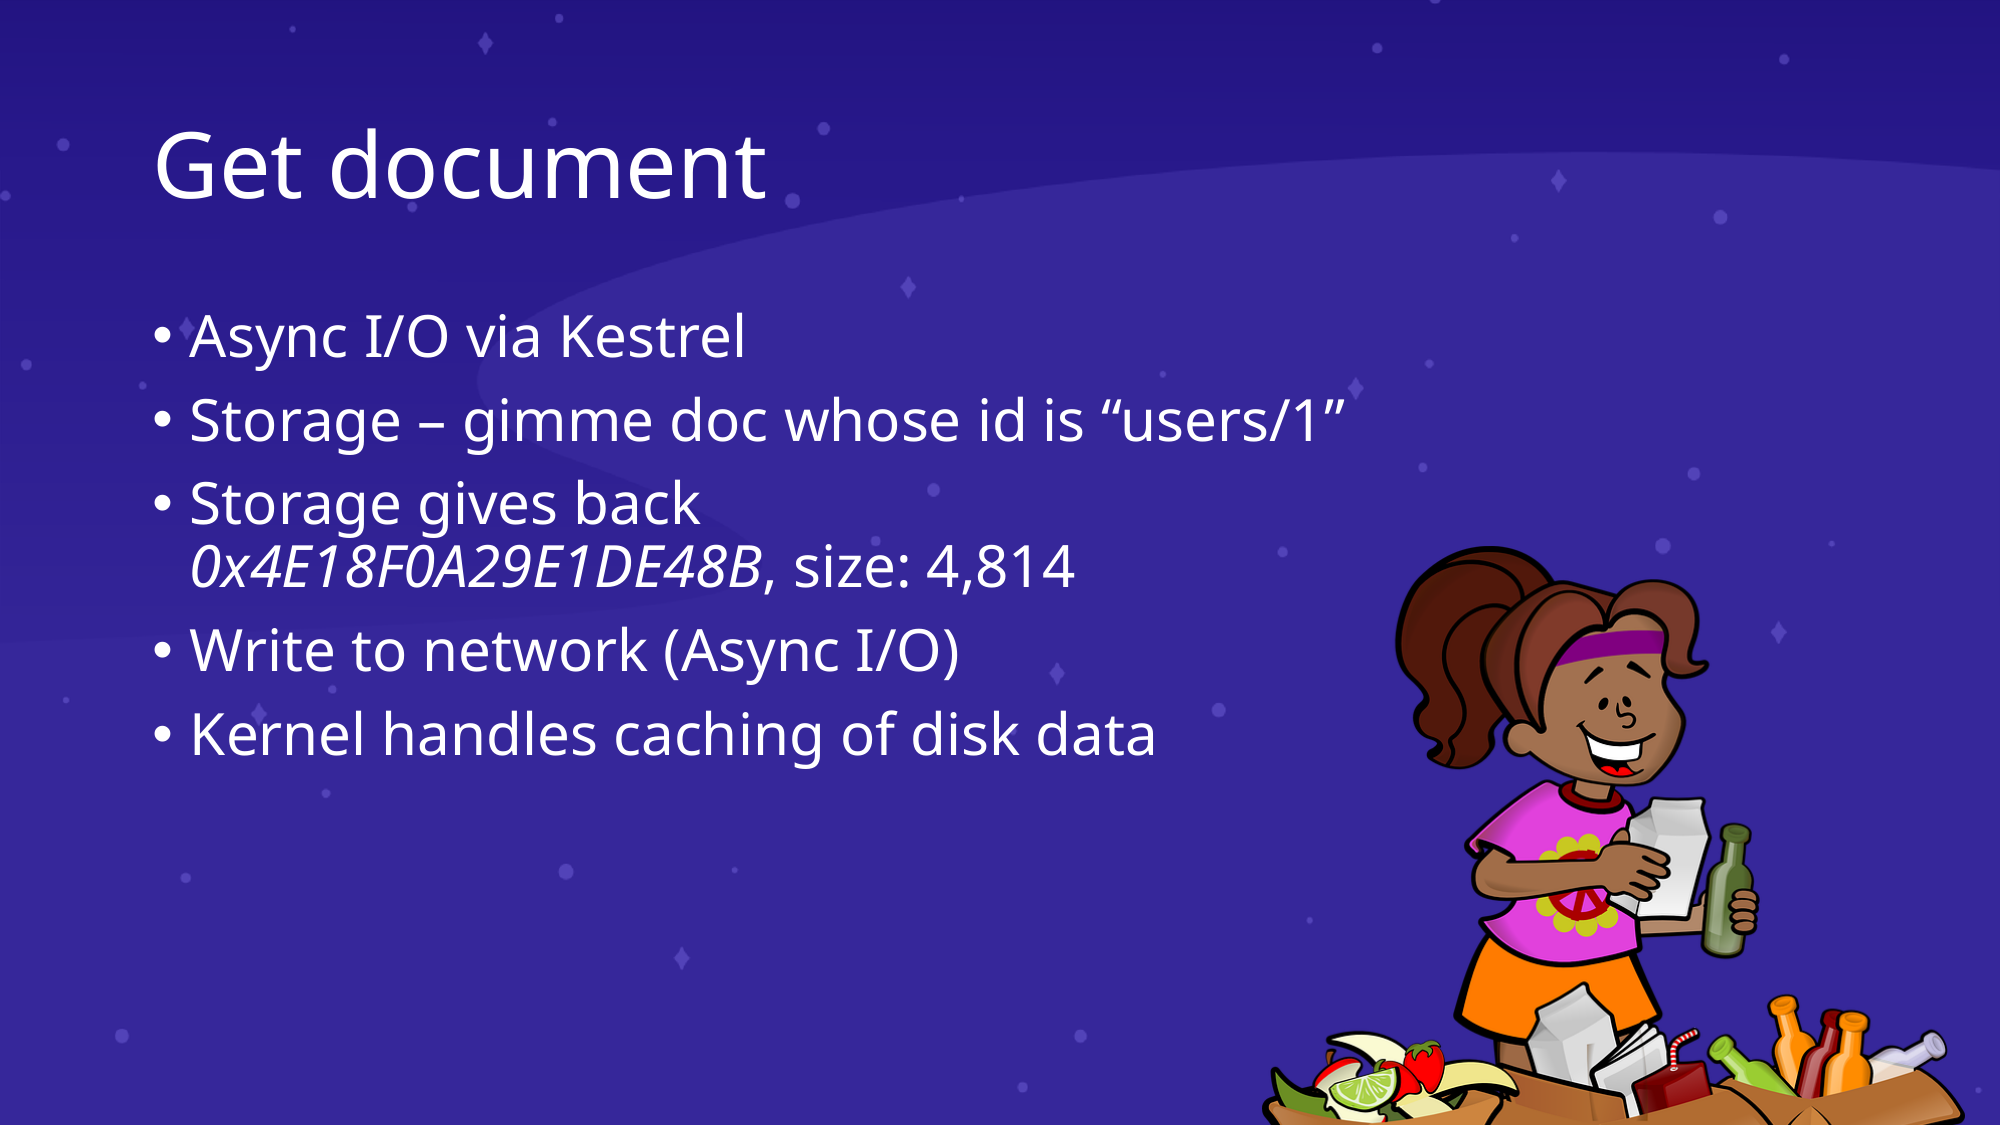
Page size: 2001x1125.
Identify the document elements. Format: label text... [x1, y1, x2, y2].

title Get document [137, 59, 1863, 278]
list Async I/O via Kestrel Storage – gimme doc whose id is “users/1” Storage gives back 0x4E18F0A29E1DE48B, size: 4,814 Write to network (Async I/O) Kernel handles caching of disk data [137, 299, 1863, 1014]
picture [0, 0, 2000, 1125]
